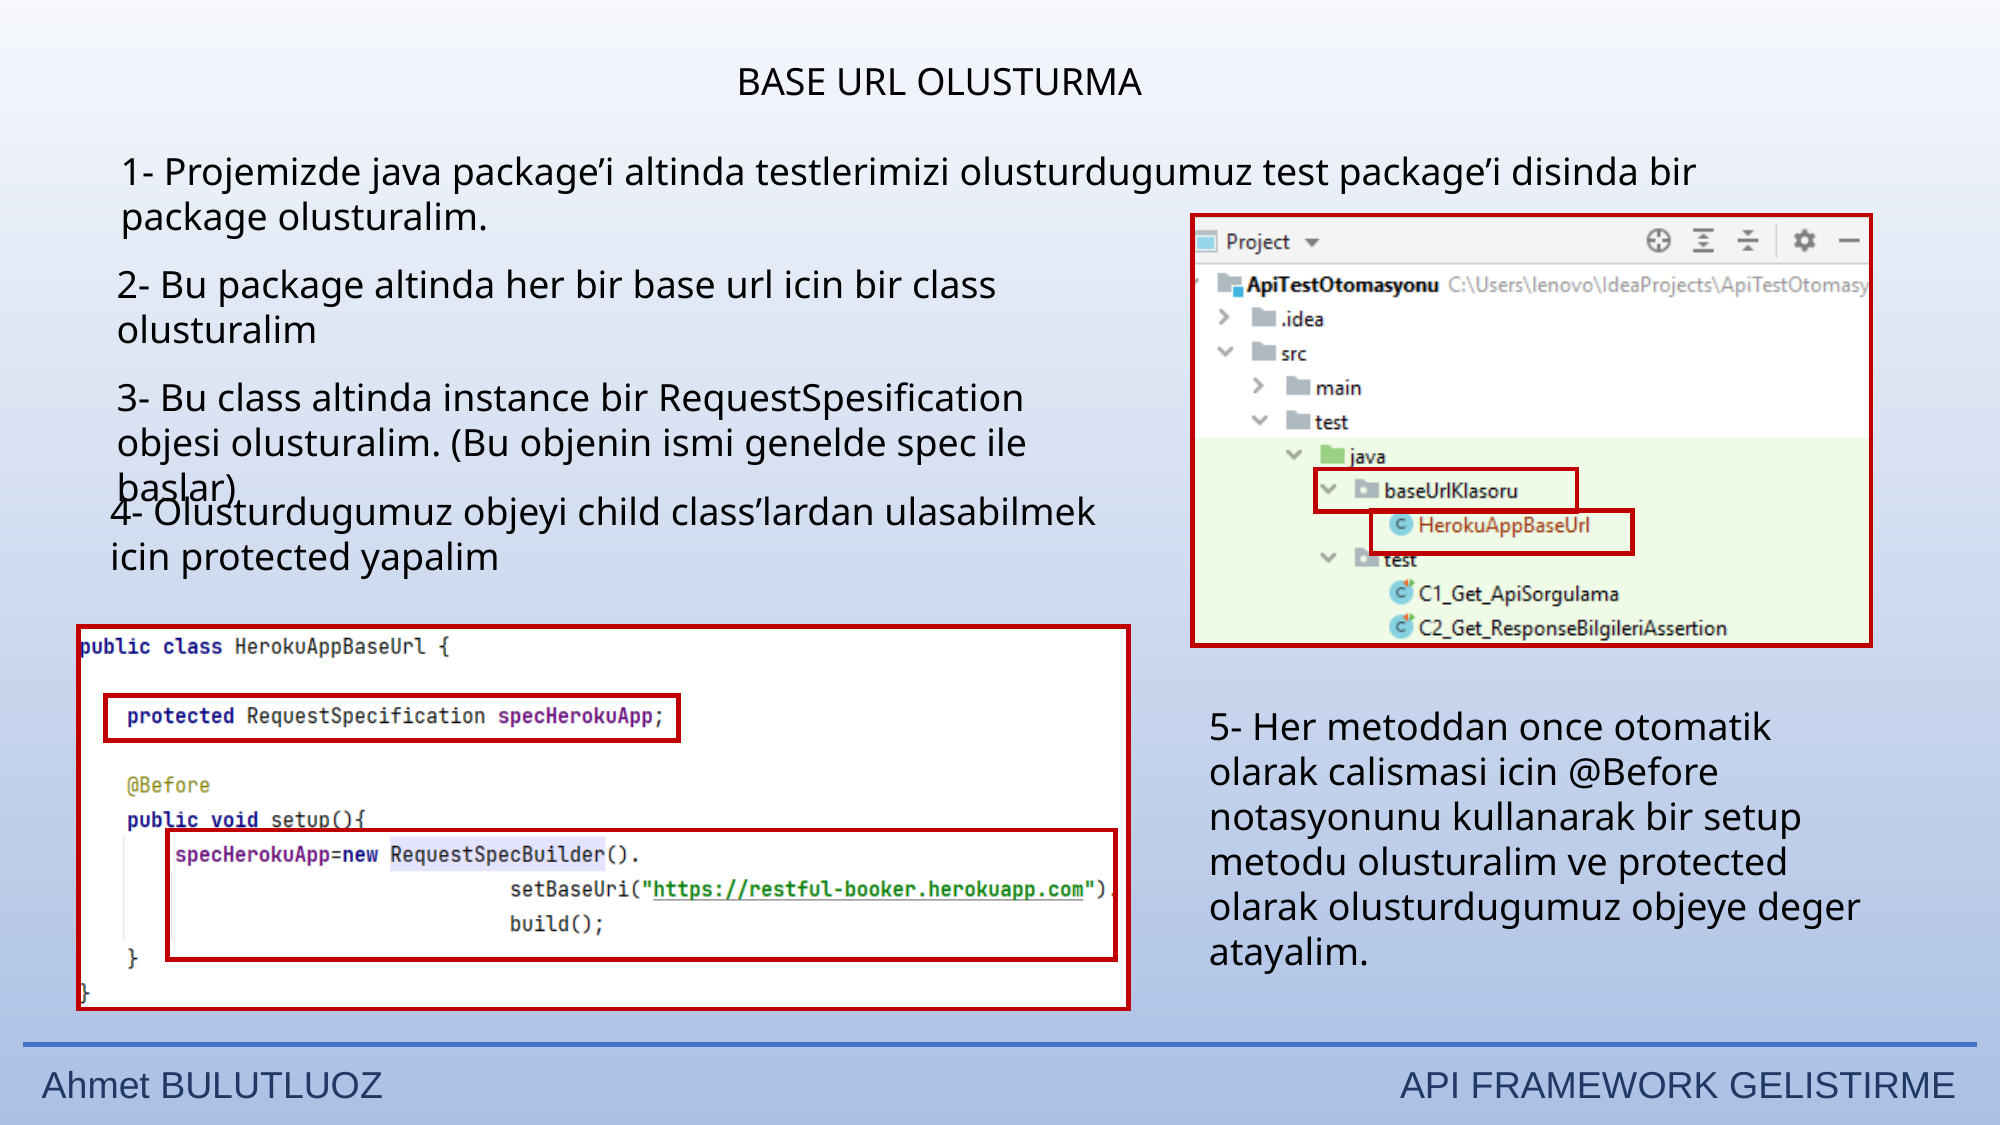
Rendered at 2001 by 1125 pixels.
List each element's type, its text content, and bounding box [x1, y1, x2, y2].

text_box BASE URL OLUSTURMA [721, 50, 1158, 111]
text_box 5- Her metoddan once otomatik olarak calismasi icin @Before notasyonunu kullanarak bir setup metodu olusturalim ve protected olarak olusturdugumuz objeye deger atayalim. [1194, 695, 1895, 981]
text_box 2- Bu package altinda her bir base url icin bir class olusturalim [101, 253, 1129, 359]
text_box 4- Olusturdugumuz objeyi child class’lardan ulasabilmek icin protected yapalim [95, 480, 1146, 586]
text_box 1- Projemizde java package’i altinda testlerimizi olusturdugumuz test package’i disinda bir package olusturalim. [105, 140, 1843, 245]
picture [78, 626, 1129, 1010]
text_box Ahmet BULUTLUOZ API FRAMEWORK GELISTIRME [26, 1053, 1981, 1114]
picture [1194, 215, 1872, 646]
text_box 3- Bu class altinda instance bir RequestSpesification objesi olusturalim. (Bu objenin ismi genelde spec ile baslar) [101, 366, 1152, 517]
